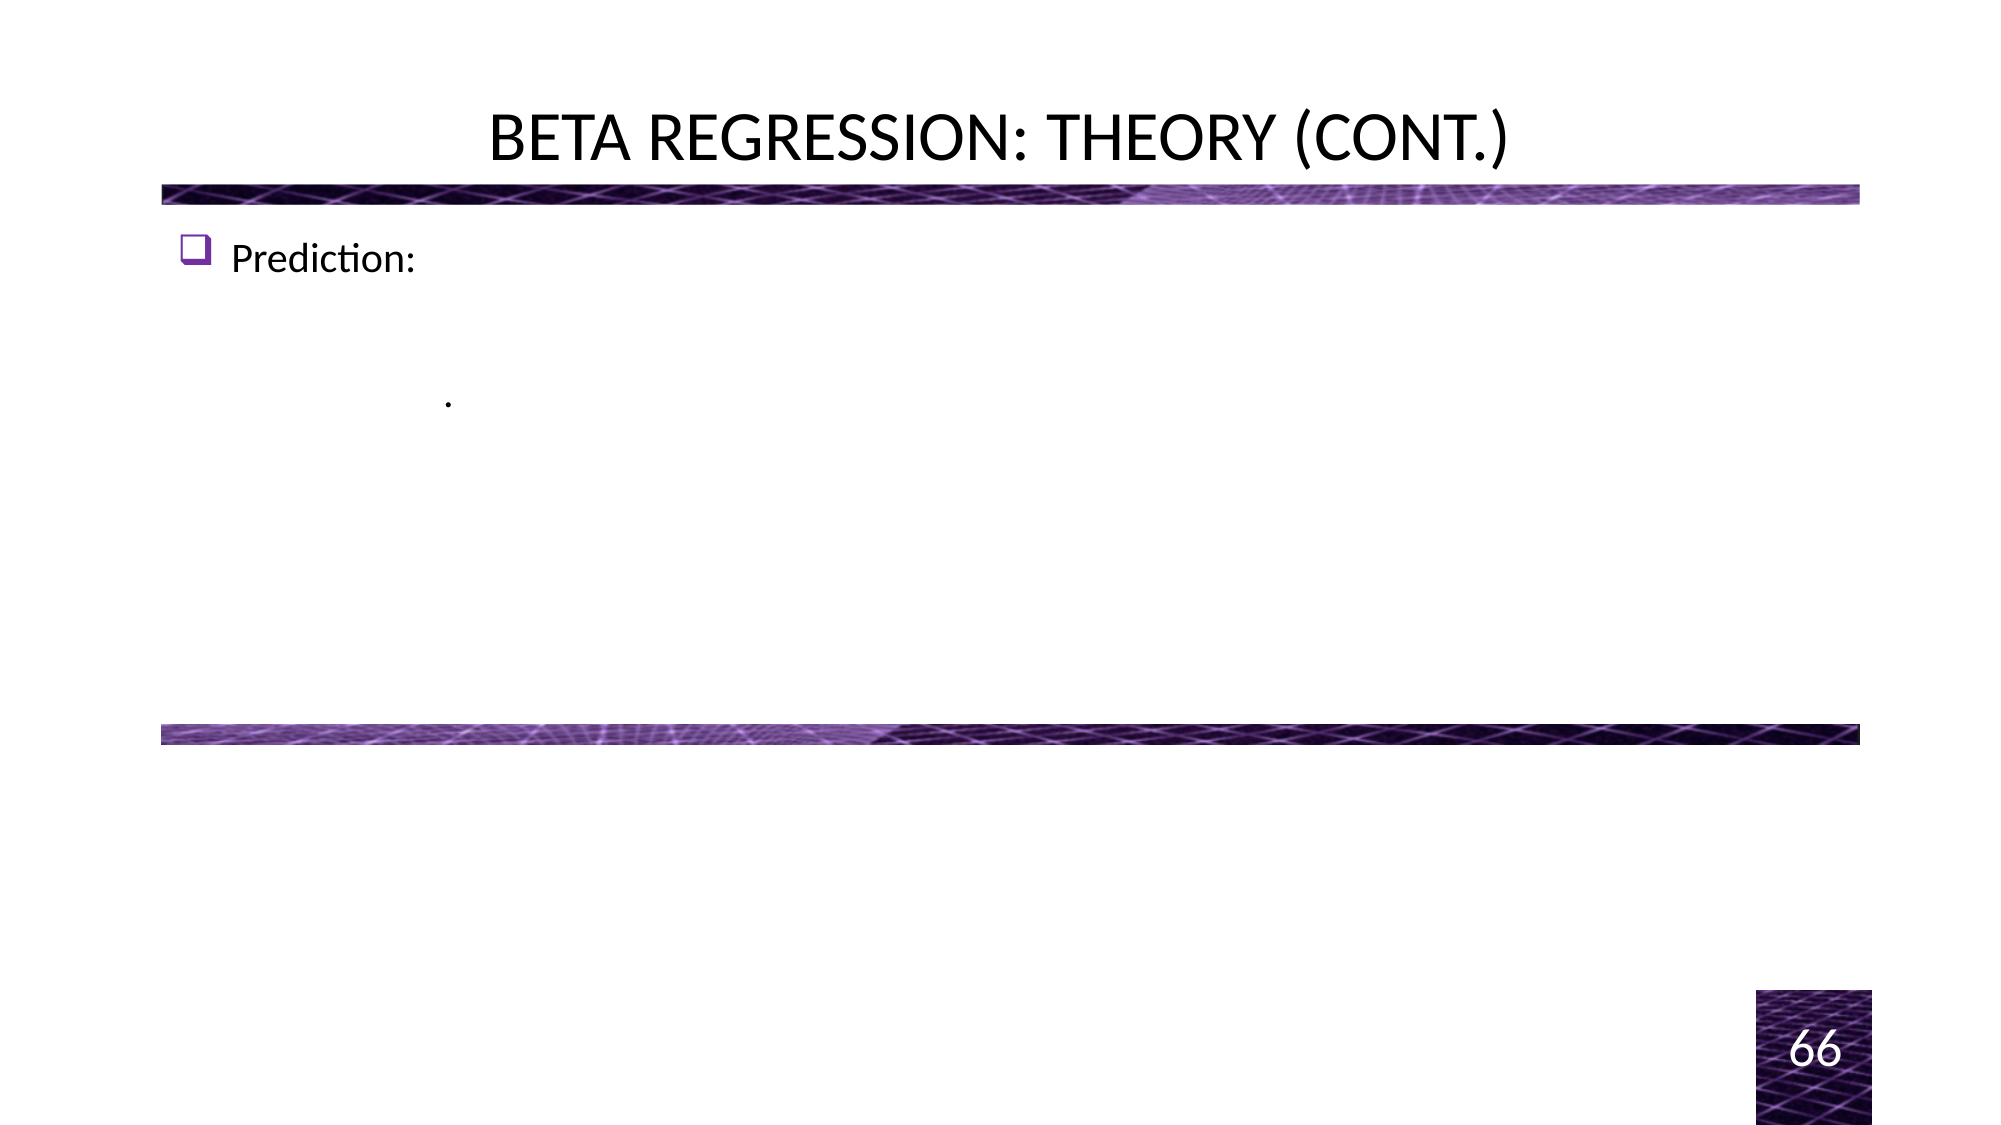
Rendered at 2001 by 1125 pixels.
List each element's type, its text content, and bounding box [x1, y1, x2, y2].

picture [161, 724, 1860, 745]
picture [161, 184, 1860, 205]
text_box BETA REGRESSION: THEORY (CONT.) [136, 66, 1864, 199]
picture [1756, 990, 1872, 1125]
